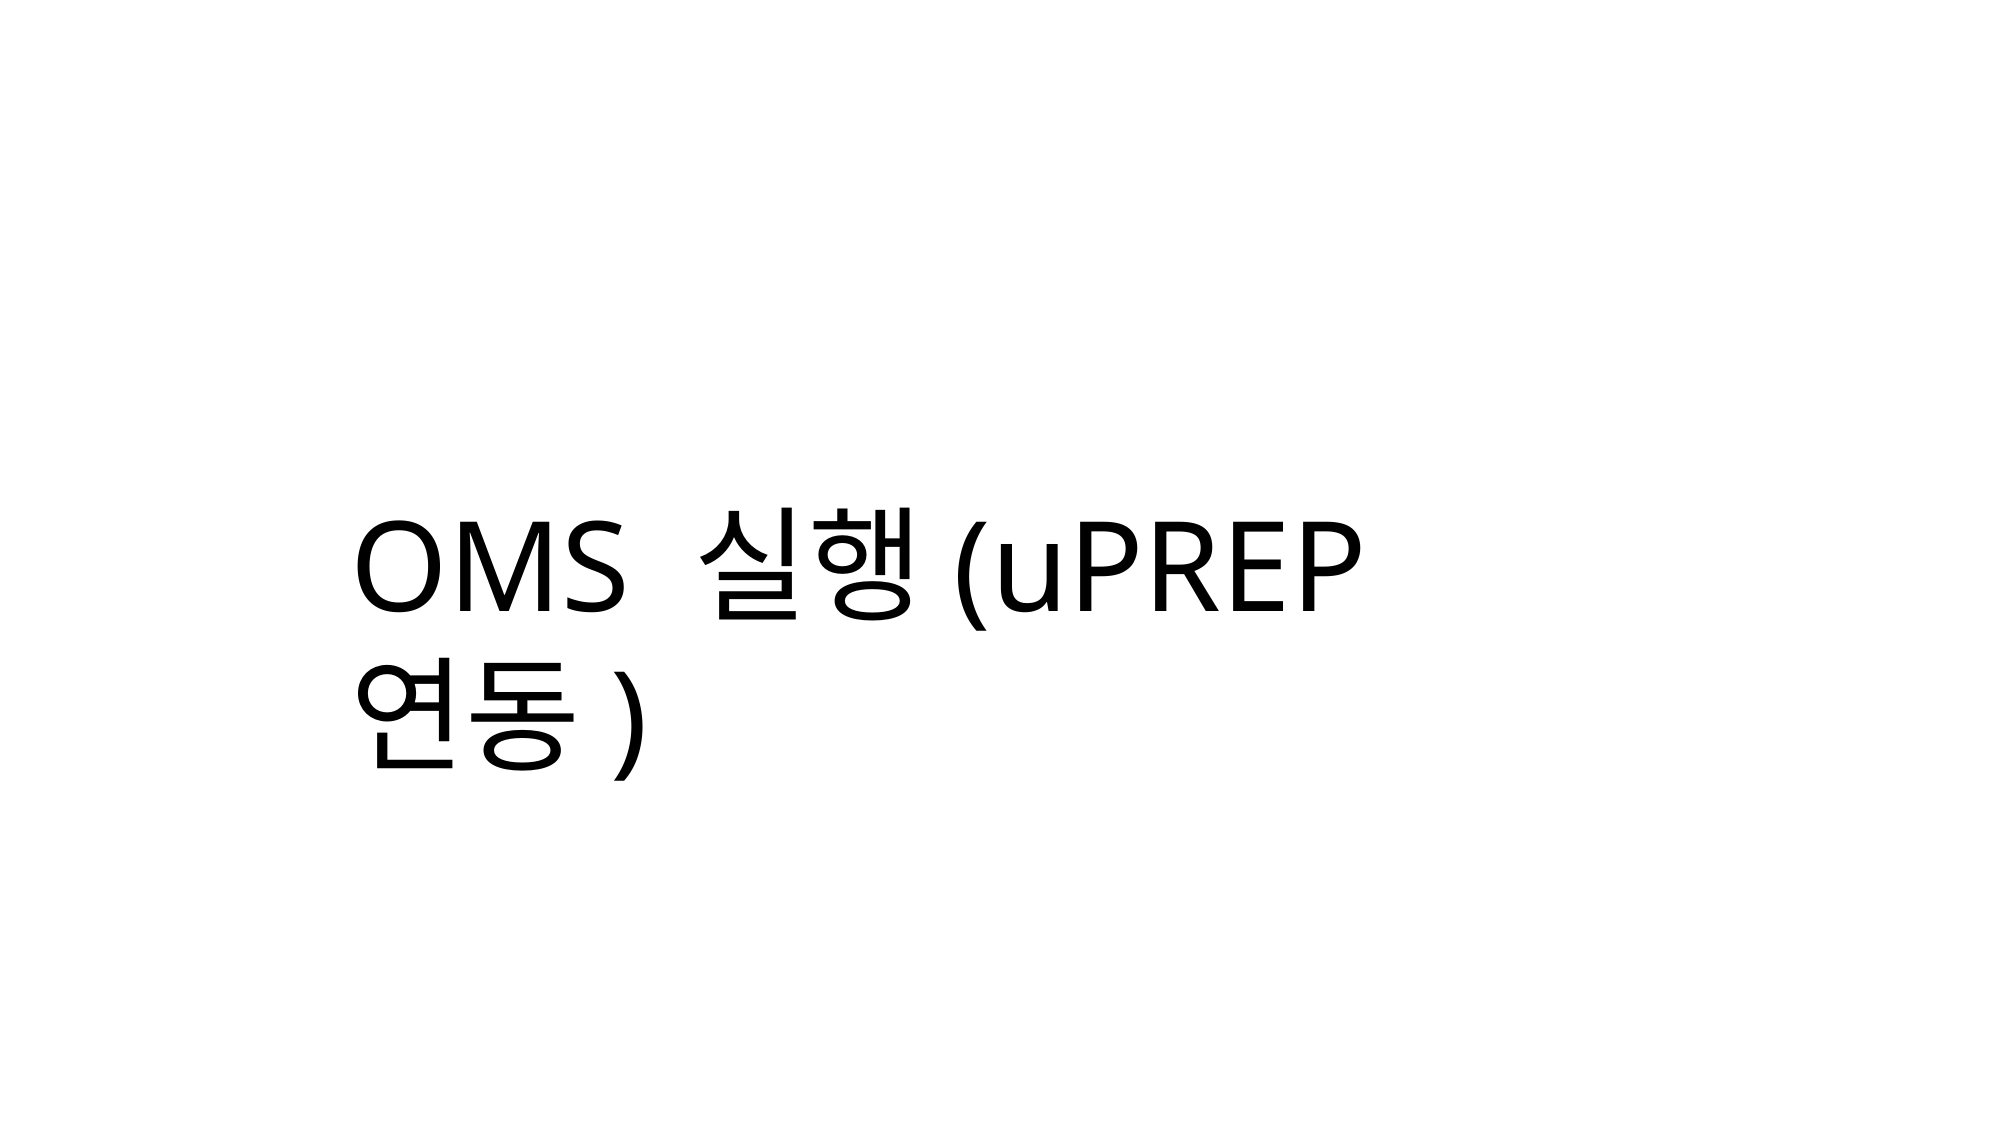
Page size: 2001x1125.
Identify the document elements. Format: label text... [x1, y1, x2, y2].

text_box OMS 실행(uPREP 연동) [336, 479, 1664, 794]
